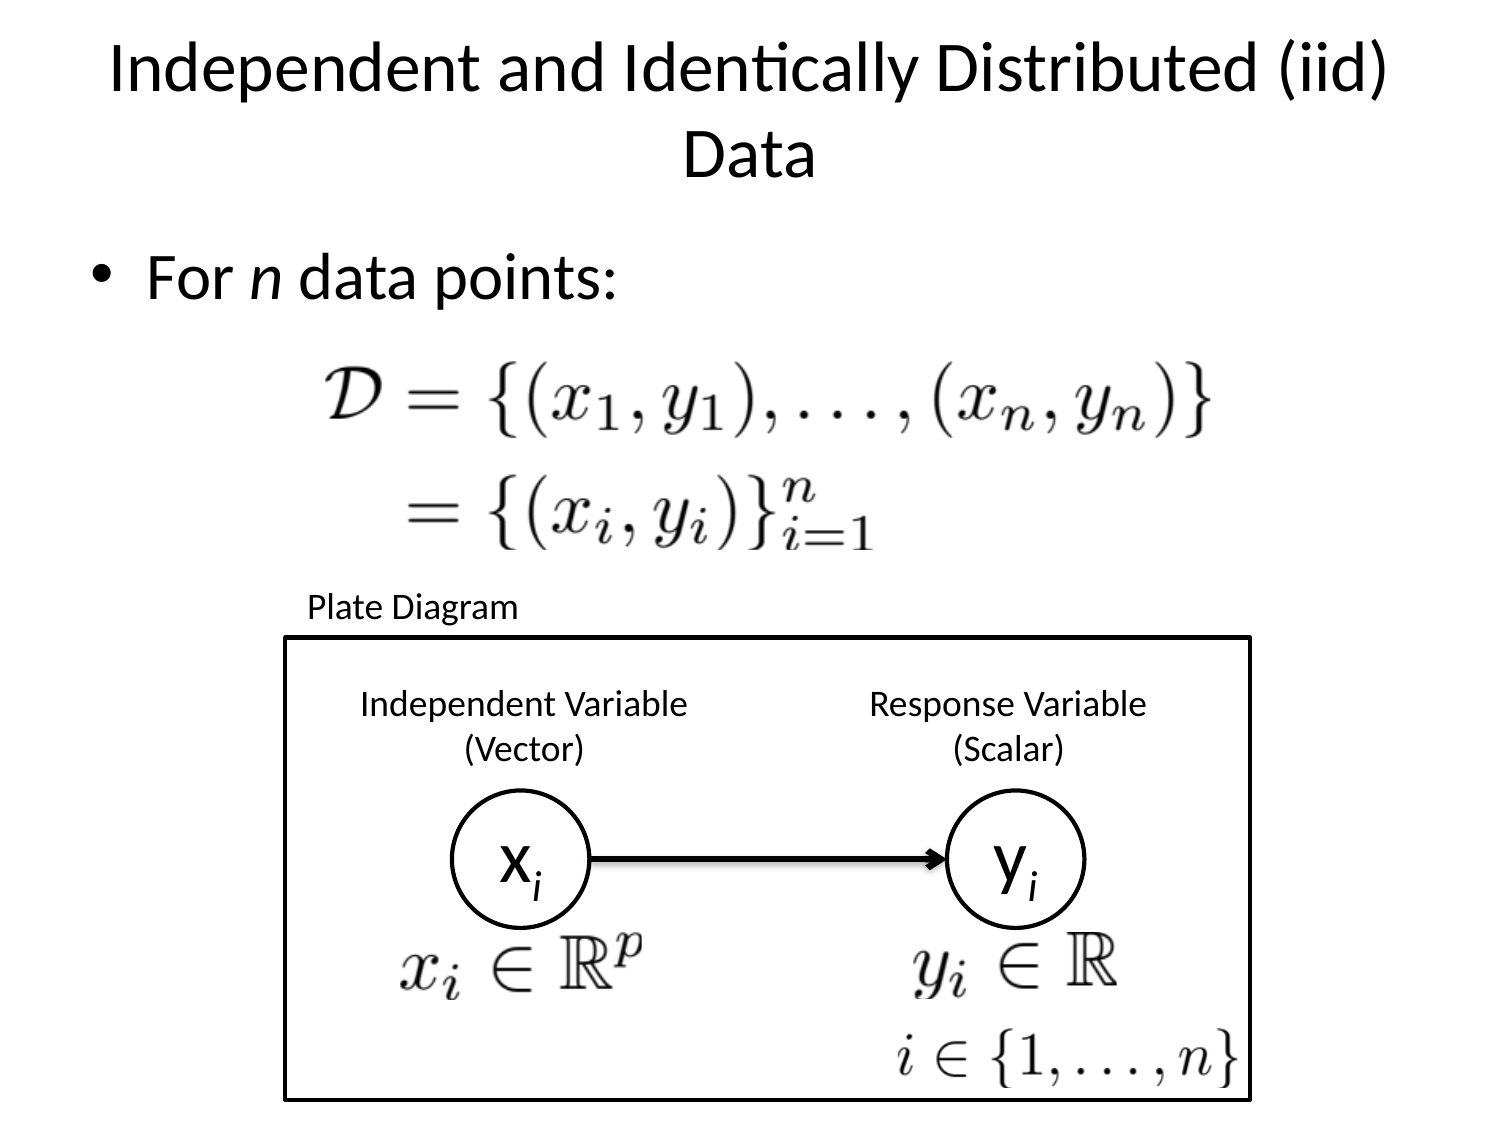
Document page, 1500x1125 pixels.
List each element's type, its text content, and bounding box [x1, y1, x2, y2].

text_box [285, 574, 1251, 1101]
picture [399, 930, 642, 1001]
title Independent and Identically Distributed (iid) Data [75, 12, 1425, 200]
picture [912, 932, 1117, 1000]
list For n data points: [75, 224, 1425, 968]
picture [324, 360, 1211, 551]
